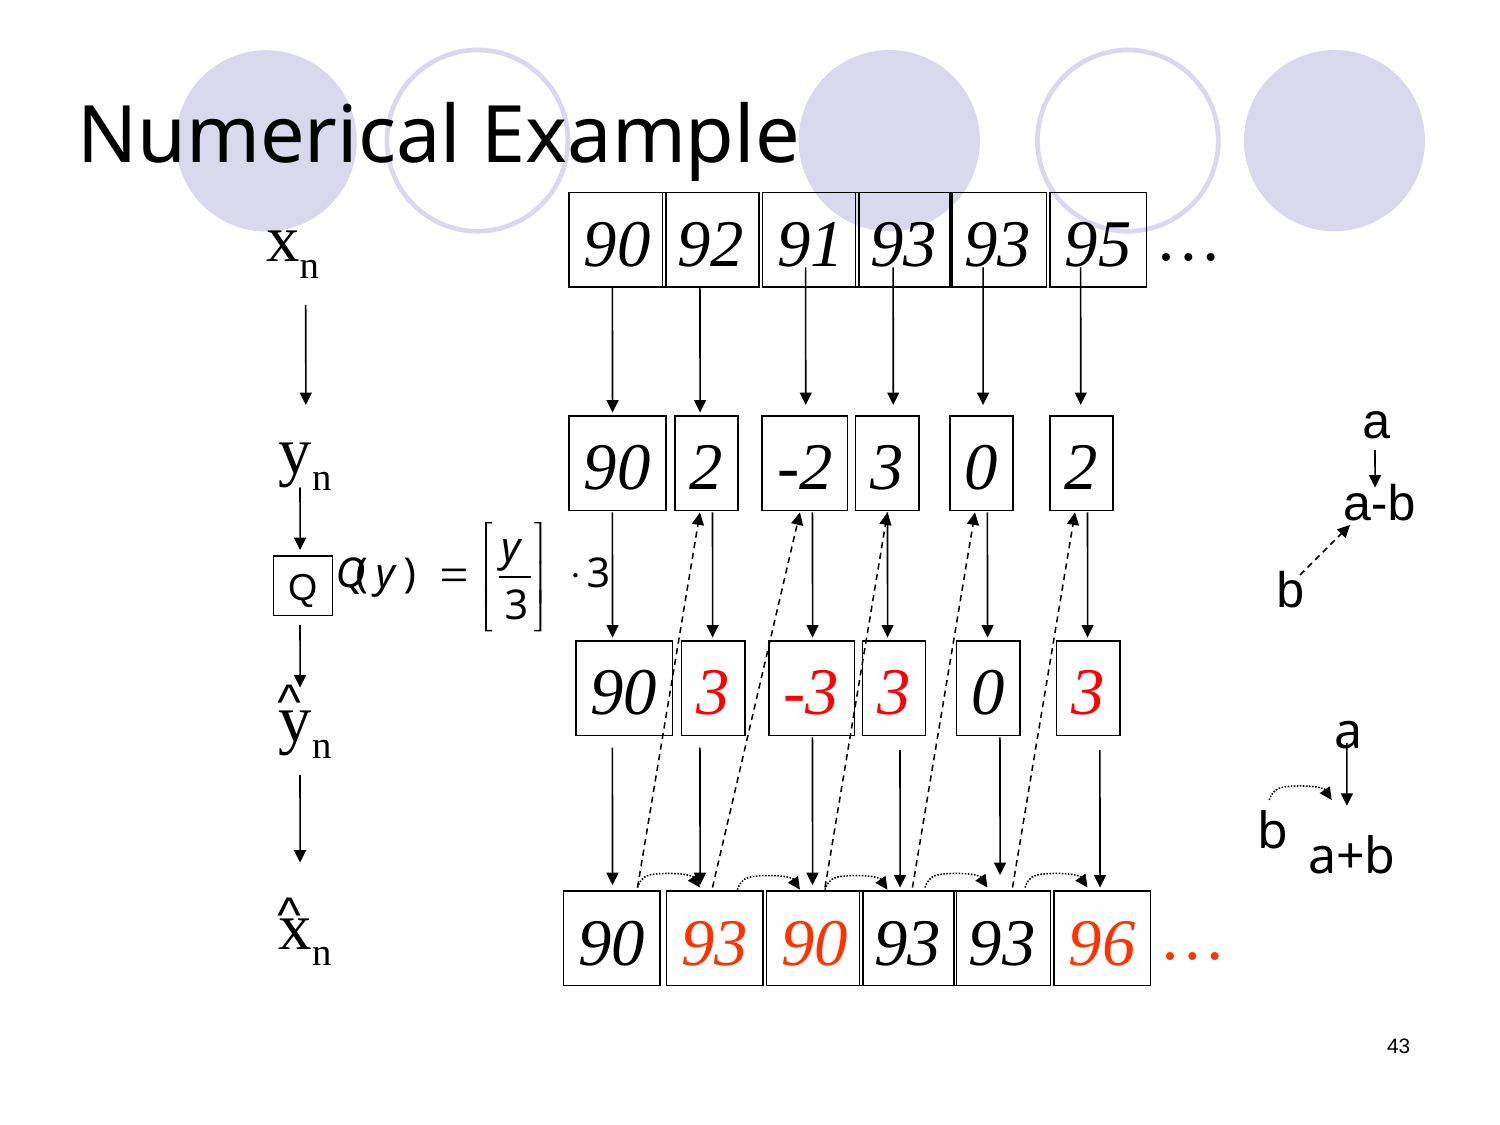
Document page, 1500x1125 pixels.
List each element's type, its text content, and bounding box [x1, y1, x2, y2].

text_box [693, 287, 707, 413]
text_box a+b [1293, 816, 1411, 892]
text_box [1093, 749, 1107, 888]
text_box [966, 512, 980, 526]
text_box [606, 287, 619, 413]
text_box 3 [862, 640, 926, 736]
text_box ^ [262, 662, 316, 738]
text_box [806, 737, 819, 886]
text_box [879, 513, 887, 525]
slide_number 43 [1074, 1024, 1426, 1101]
text_box [691, 512, 705, 526]
text_box [1024, 873, 1088, 888]
text_box 93 [949, 192, 1047, 288]
text_box [924, 873, 988, 888]
text_box [893, 749, 907, 888]
text_box [1074, 267, 1087, 405]
text_box [1081, 512, 1094, 638]
text_box [299, 304, 312, 405]
text_box [824, 875, 888, 890]
text_box [293, 624, 307, 688]
text_box [1368, 449, 1382, 488]
text_box a [1347, 381, 1406, 457]
text_box [693, 747, 707, 886]
text_box 93 [666, 890, 764, 986]
text_box a [1319, 691, 1378, 767]
text_box [887, 267, 900, 405]
text_box 93 [855, 192, 949, 288]
text_box 3 [681, 640, 745, 736]
text_box [1340, 767, 1354, 806]
text_box 2 [674, 415, 739, 511]
text_box [993, 737, 1007, 875]
text_box ^ [262, 874, 316, 950]
text_box [293, 774, 307, 863]
text_box -3 [769, 640, 855, 736]
text_box [799, 267, 812, 405]
text_box [806, 512, 819, 638]
text_box [976, 267, 990, 405]
text_box 90 [569, 192, 662, 288]
text_box [881, 512, 894, 638]
text_box 0 [949, 415, 1014, 511]
text_box [1269, 785, 1332, 801]
text_box [1066, 512, 1080, 526]
text_box [1336, 525, 1351, 539]
text_box [606, 747, 619, 886]
text_box xn [251, 187, 334, 294]
text_box [737, 875, 800, 890]
text_box b [1243, 791, 1304, 867]
text_box xn [263, 875, 347, 981]
text_box yn [263, 667, 347, 774]
text_box [888, 514, 892, 526]
text_box [706, 512, 719, 638]
text_box [981, 512, 994, 638]
text_box 90 [563, 890, 661, 986]
text_box … [1144, 885, 1242, 980]
text_box [637, 873, 700, 888]
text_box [333, 515, 613, 640]
text_box yn [263, 399, 347, 506]
text_box 90 [575, 640, 673, 736]
text_box 92 [662, 192, 760, 288]
text_box [293, 487, 307, 550]
text_box 3 [855, 415, 919, 511]
text_box 90 [766, 890, 859, 986]
text_box 93 [859, 890, 953, 986]
text_box Q [273, 555, 327, 616]
text_box 0 [956, 640, 1020, 736]
text_box 3 [1056, 640, 1120, 736]
text_box … [1140, 186, 1238, 282]
text_box a-b [1328, 462, 1431, 538]
text_box -2 [762, 415, 848, 511]
text_box [791, 512, 804, 530]
text_box 93 [953, 890, 1051, 986]
text_box 2 [1049, 415, 1114, 511]
text_box 95 [1049, 192, 1147, 288]
text_box 91 [762, 192, 855, 288]
text_box b [1261, 550, 1320, 626]
text_box 96 [1053, 890, 1151, 986]
text_box Numerical Example [62, 37, 1413, 225]
text_box 90 [569, 415, 666, 511]
